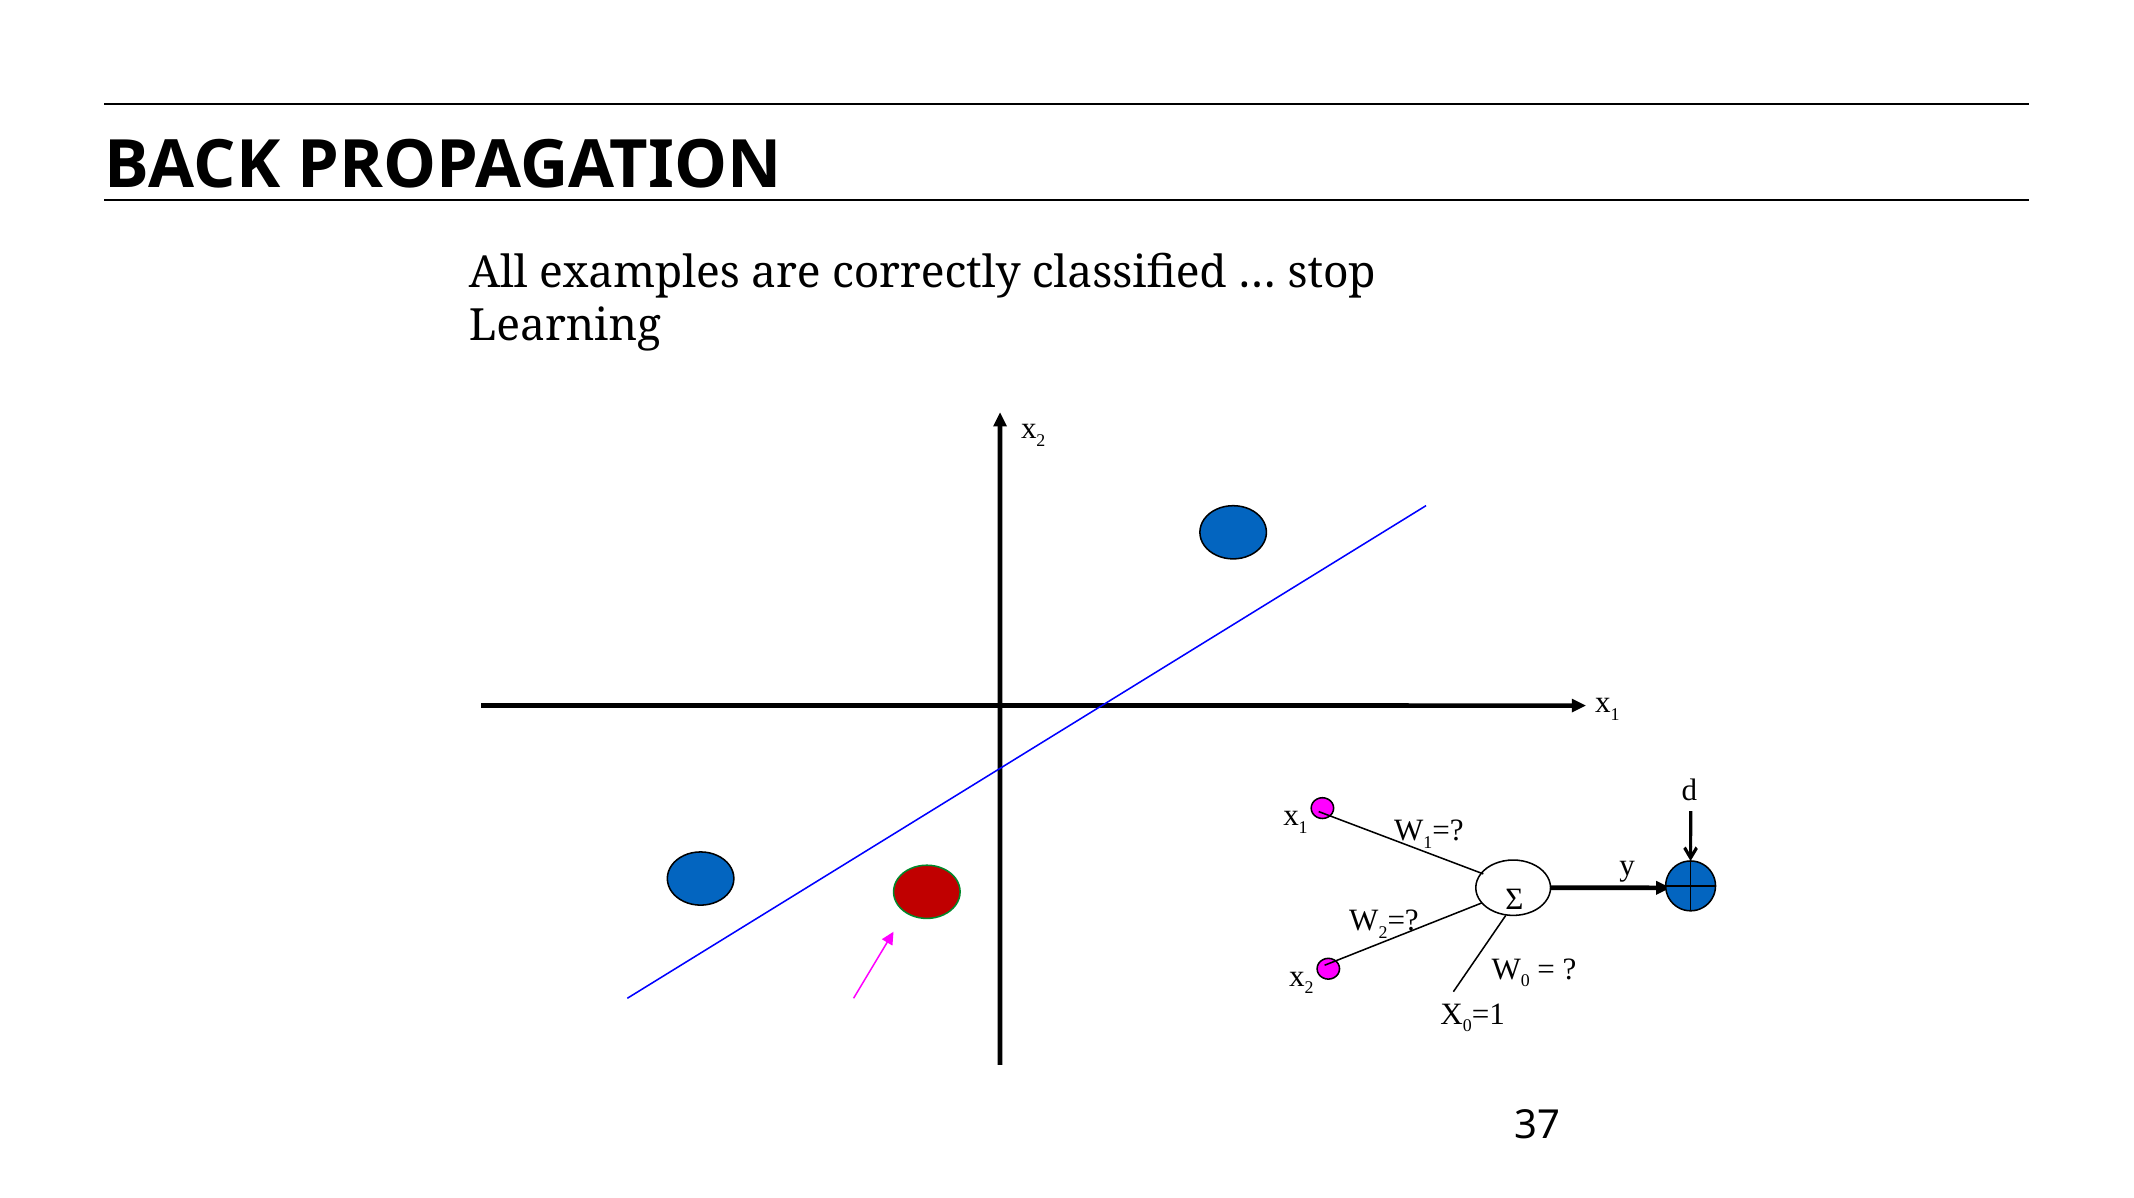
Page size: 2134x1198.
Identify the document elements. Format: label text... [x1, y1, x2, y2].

text_box [1103, 699, 1579, 712]
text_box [1266, 760, 1716, 1039]
slide_number 37 [1498, 1090, 1831, 1171]
text_box [1199, 505, 1267, 559]
text_box x2 [1005, 399, 1062, 458]
text_box BACK PROPAGATION [104, 120, 2030, 192]
text_box [893, 865, 961, 919]
text_box x1 [1579, 673, 1636, 733]
text_box [853, 931, 894, 999]
text_box All examples are correctly classified … stop Learning [452, 235, 1573, 358]
text_box [667, 851, 734, 906]
text_box [993, 412, 1005, 705]
